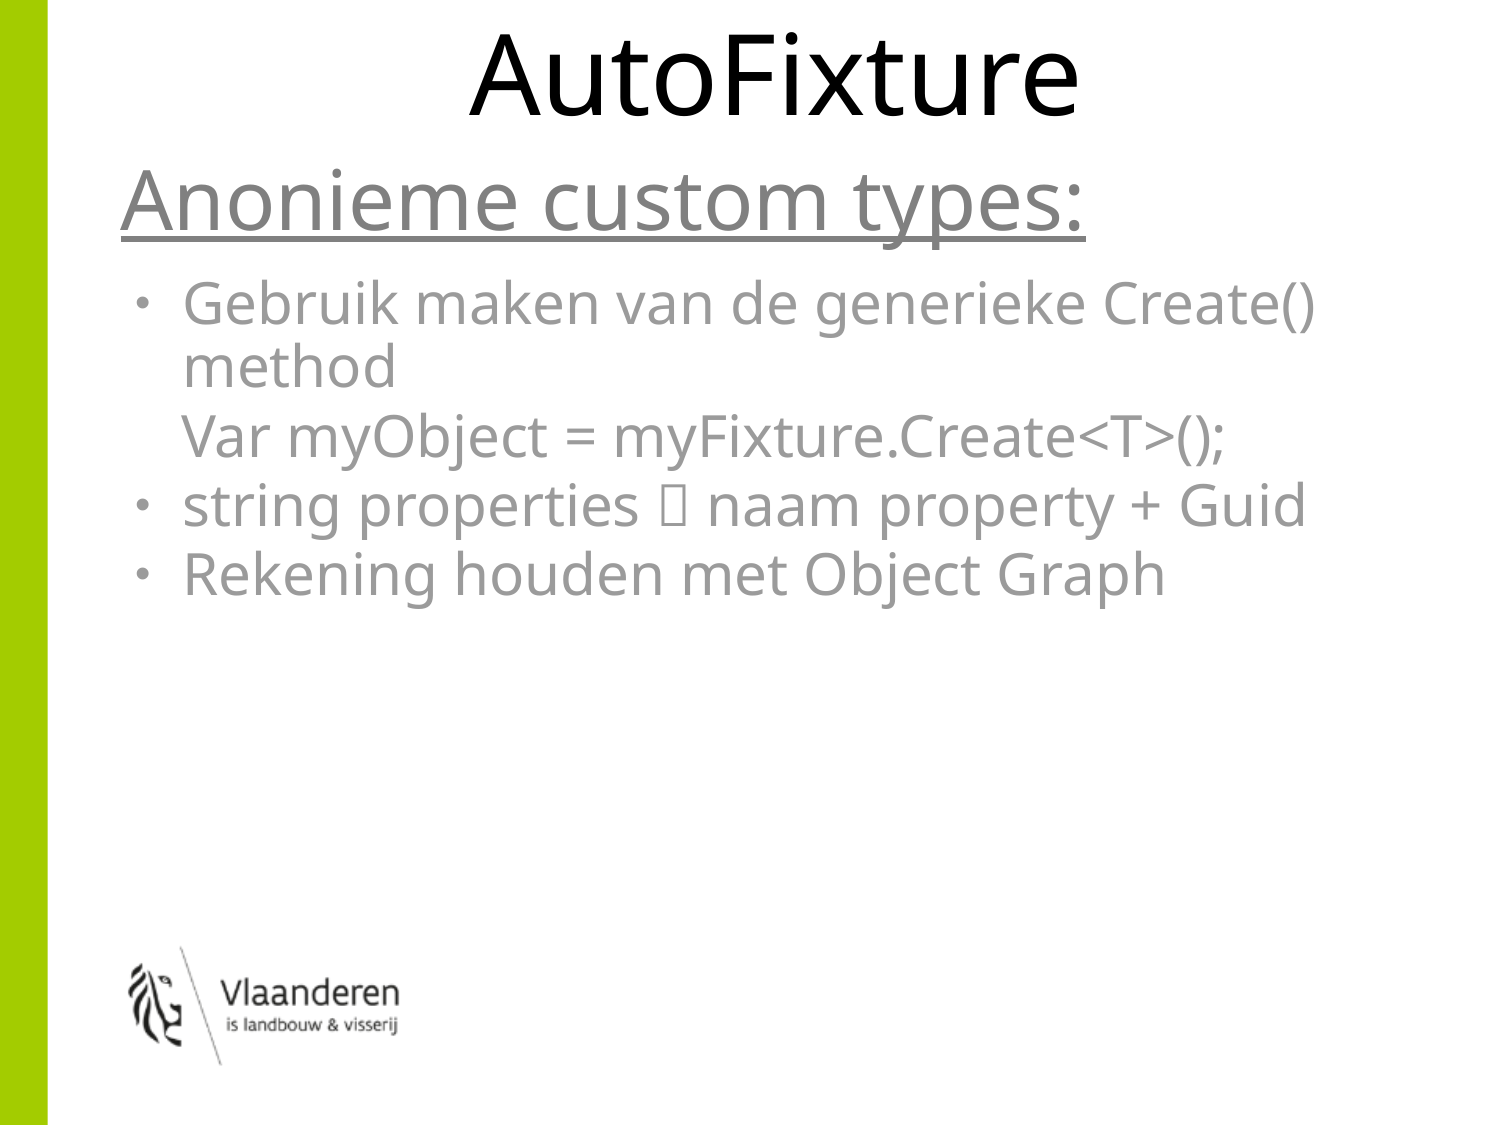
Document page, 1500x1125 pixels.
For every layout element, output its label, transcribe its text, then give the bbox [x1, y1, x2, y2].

list Anonieme custom types: [73, 158, 1416, 256]
text_box Gebruik maken van de generieke Create() method Var myObject = myFixture.Create<T>(); string properties  naam property + Guid Rekening houden met Object Graph [73, 267, 1415, 750]
picture [105, 940, 443, 1072]
title AutoFixture [105, 58, 1448, 168]
